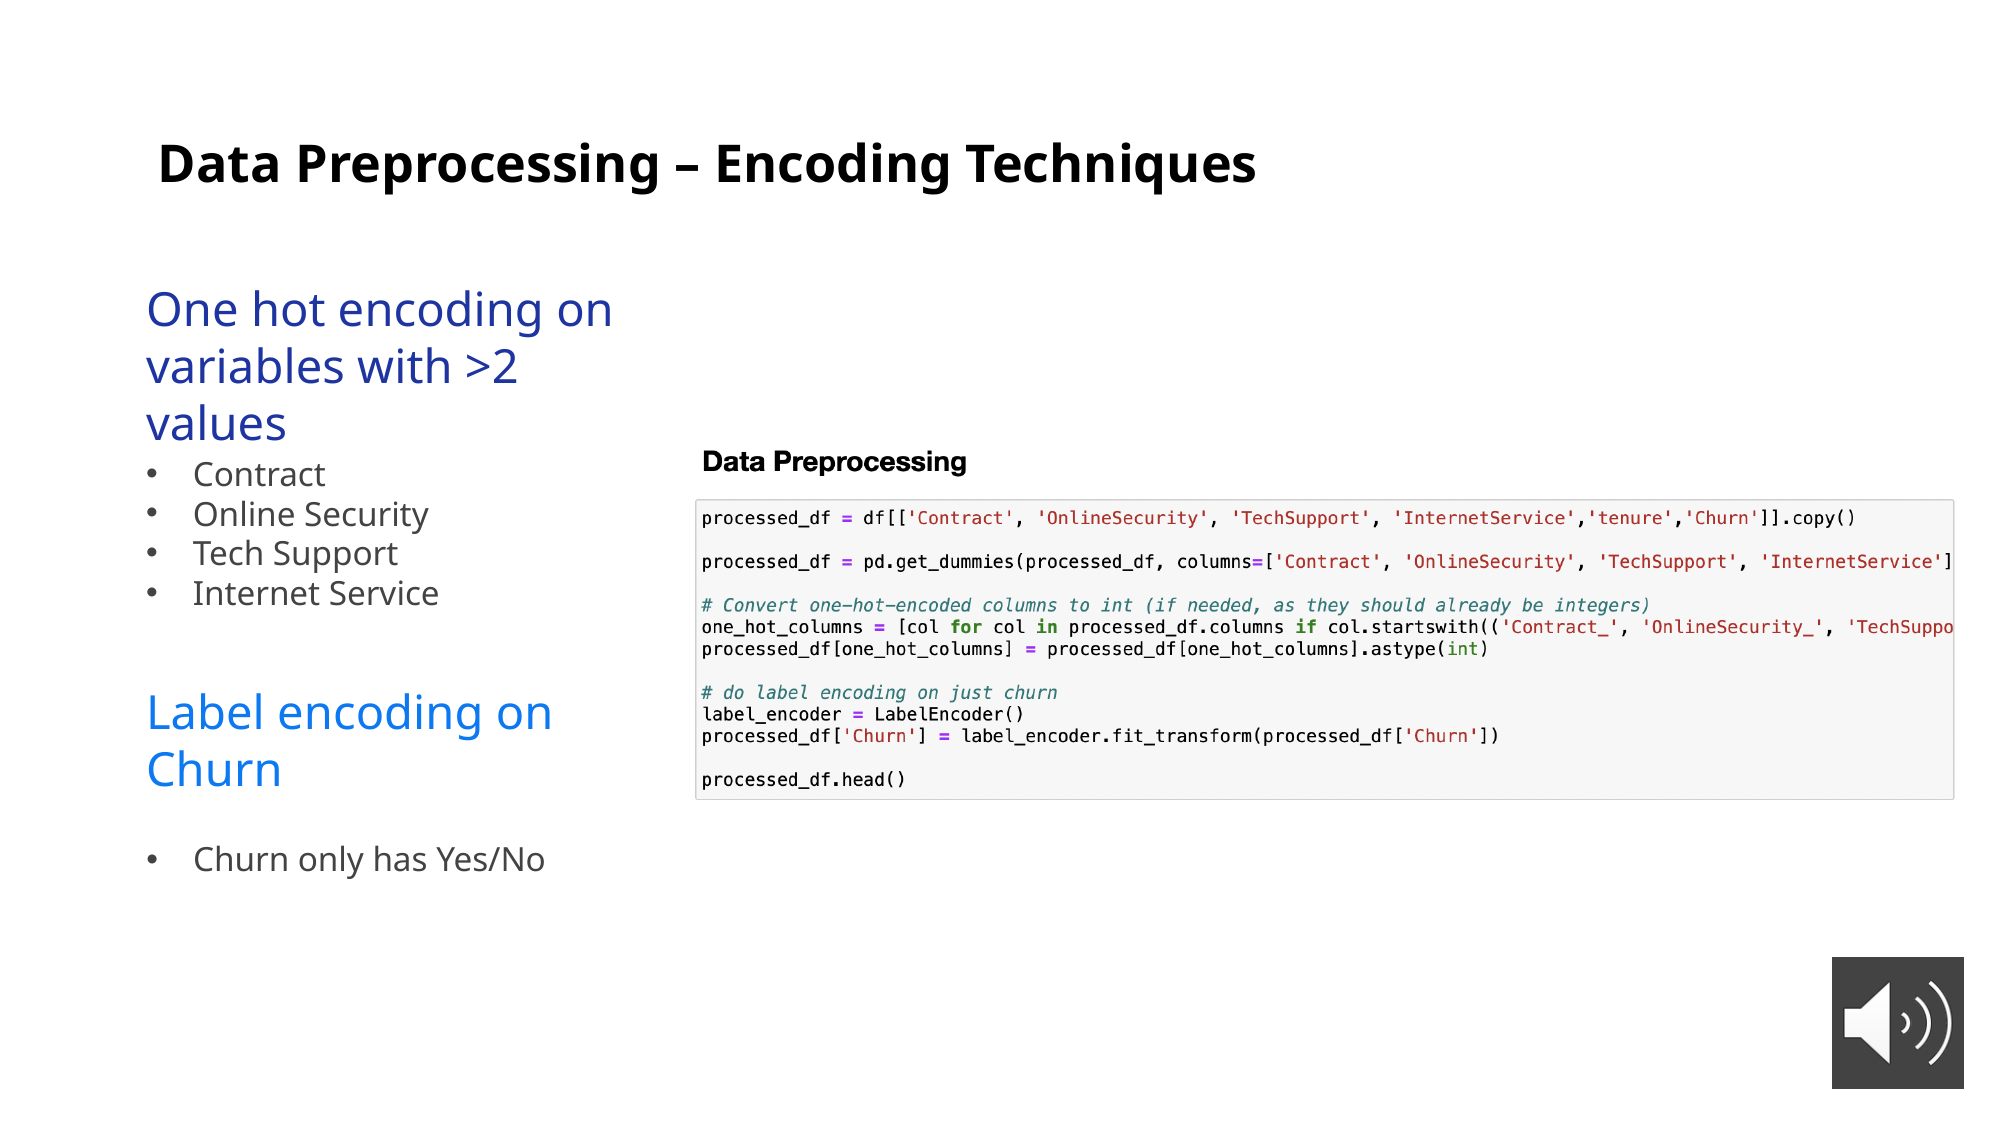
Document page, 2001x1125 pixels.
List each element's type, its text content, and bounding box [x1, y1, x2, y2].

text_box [125, 681, 659, 909]
title Data Preprocessing – Encoding Techniques [142, 96, 1858, 227]
text_box Contract Online Security Tech Support Internet Service [126, 440, 689, 625]
picture [690, 440, 1967, 809]
picture [1830, 955, 1965, 1090]
text_box One hot encoding on variables with >2 values [126, 324, 691, 405]
